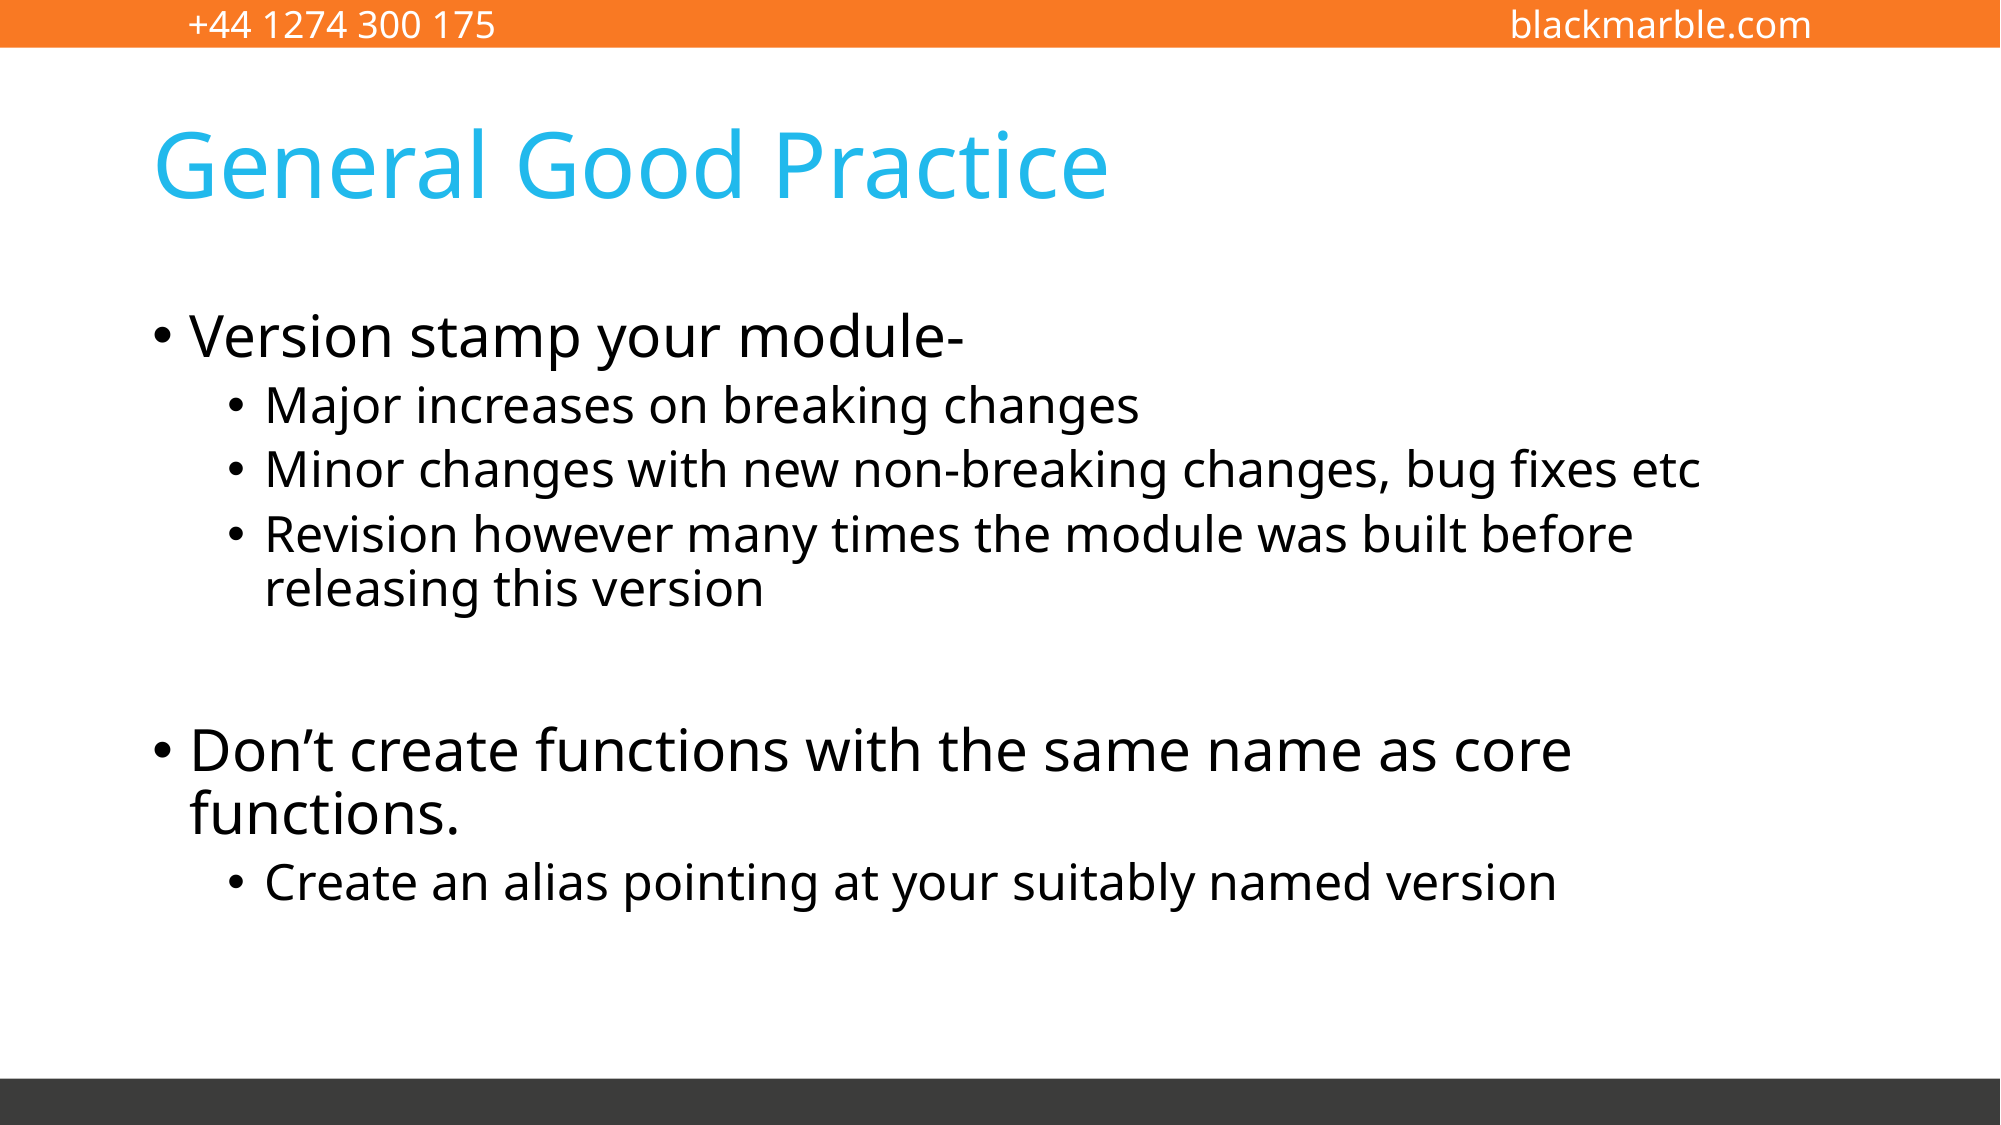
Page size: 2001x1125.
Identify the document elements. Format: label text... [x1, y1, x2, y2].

list Version stamp your module- Major increases on breaking changes Minor changes with new non-breaking changes, bug fixes etc Revision however many times the module was built before releasing this version Don’t create functions with the same name as core functions. Create an alias pointing at your suitably named version [137, 299, 1863, 1014]
title General Good Practice [137, 59, 1863, 278]
